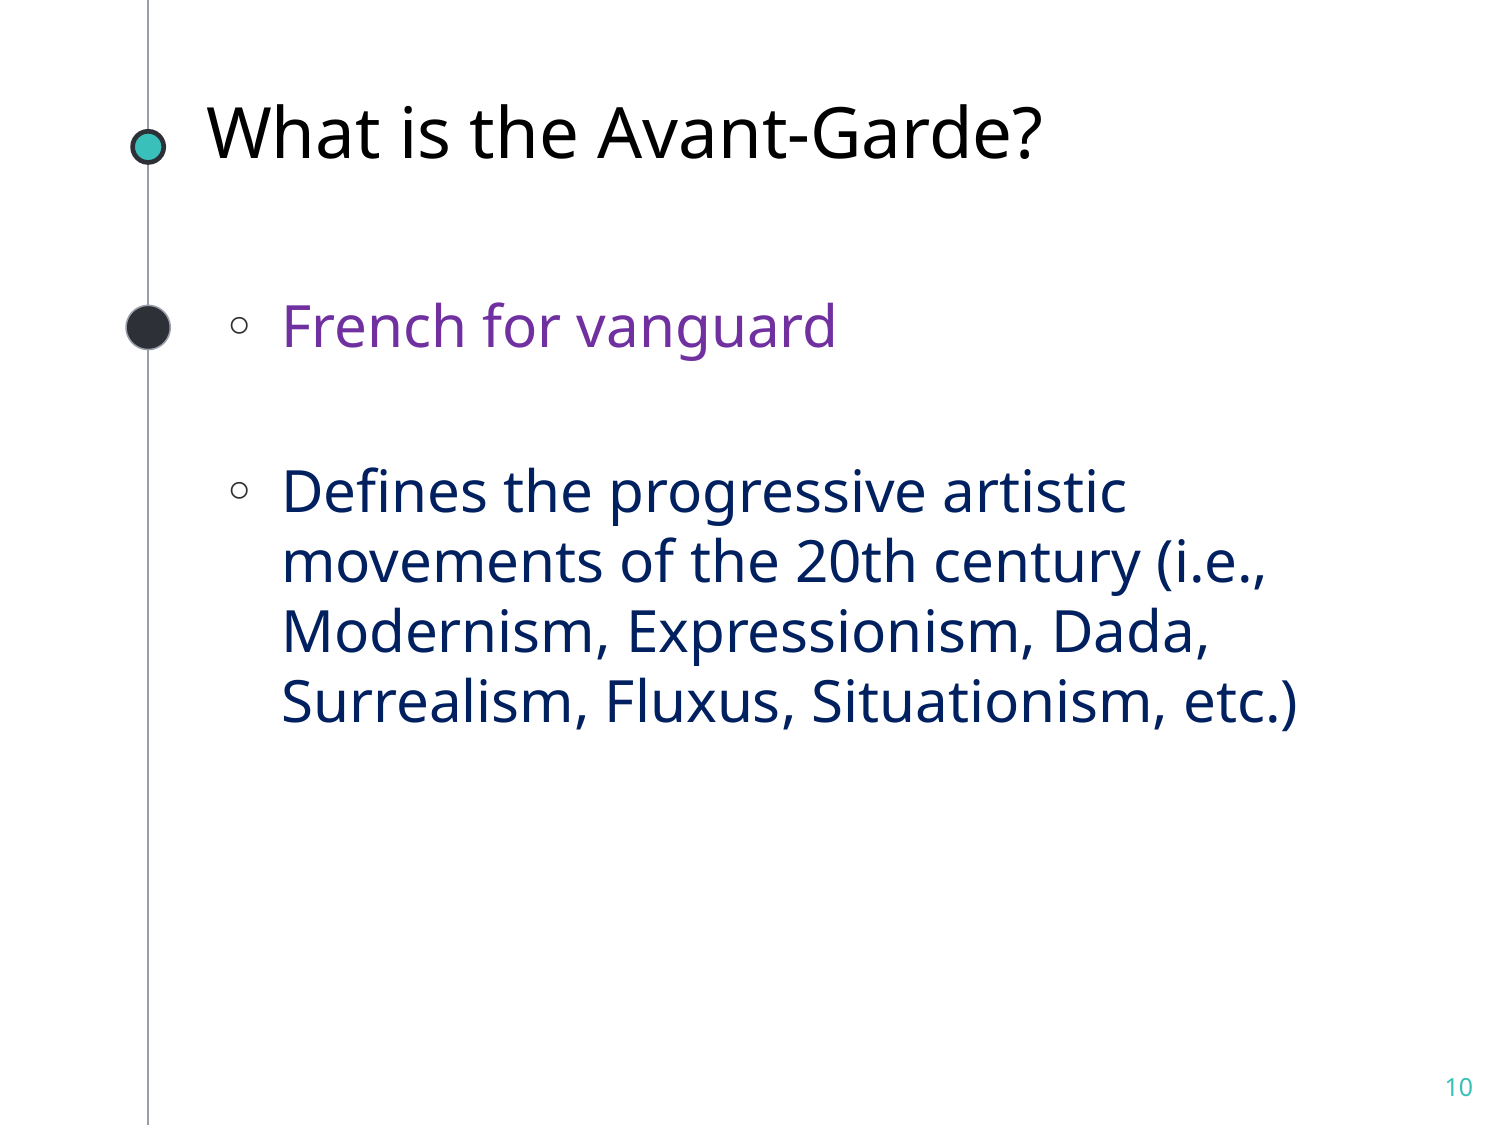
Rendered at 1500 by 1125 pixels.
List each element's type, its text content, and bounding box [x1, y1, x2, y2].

title What is the Avant-Garde? [191, 92, 1317, 258]
slide_number 10 [1398, 1056, 1489, 1125]
list French for vanguard Defines the progressive artistic movements of the 20th century (i.e., Modernism, Expressionism, Dada, Surrealism, Fluxus, Situationism, etc.) [191, 274, 1436, 454]
